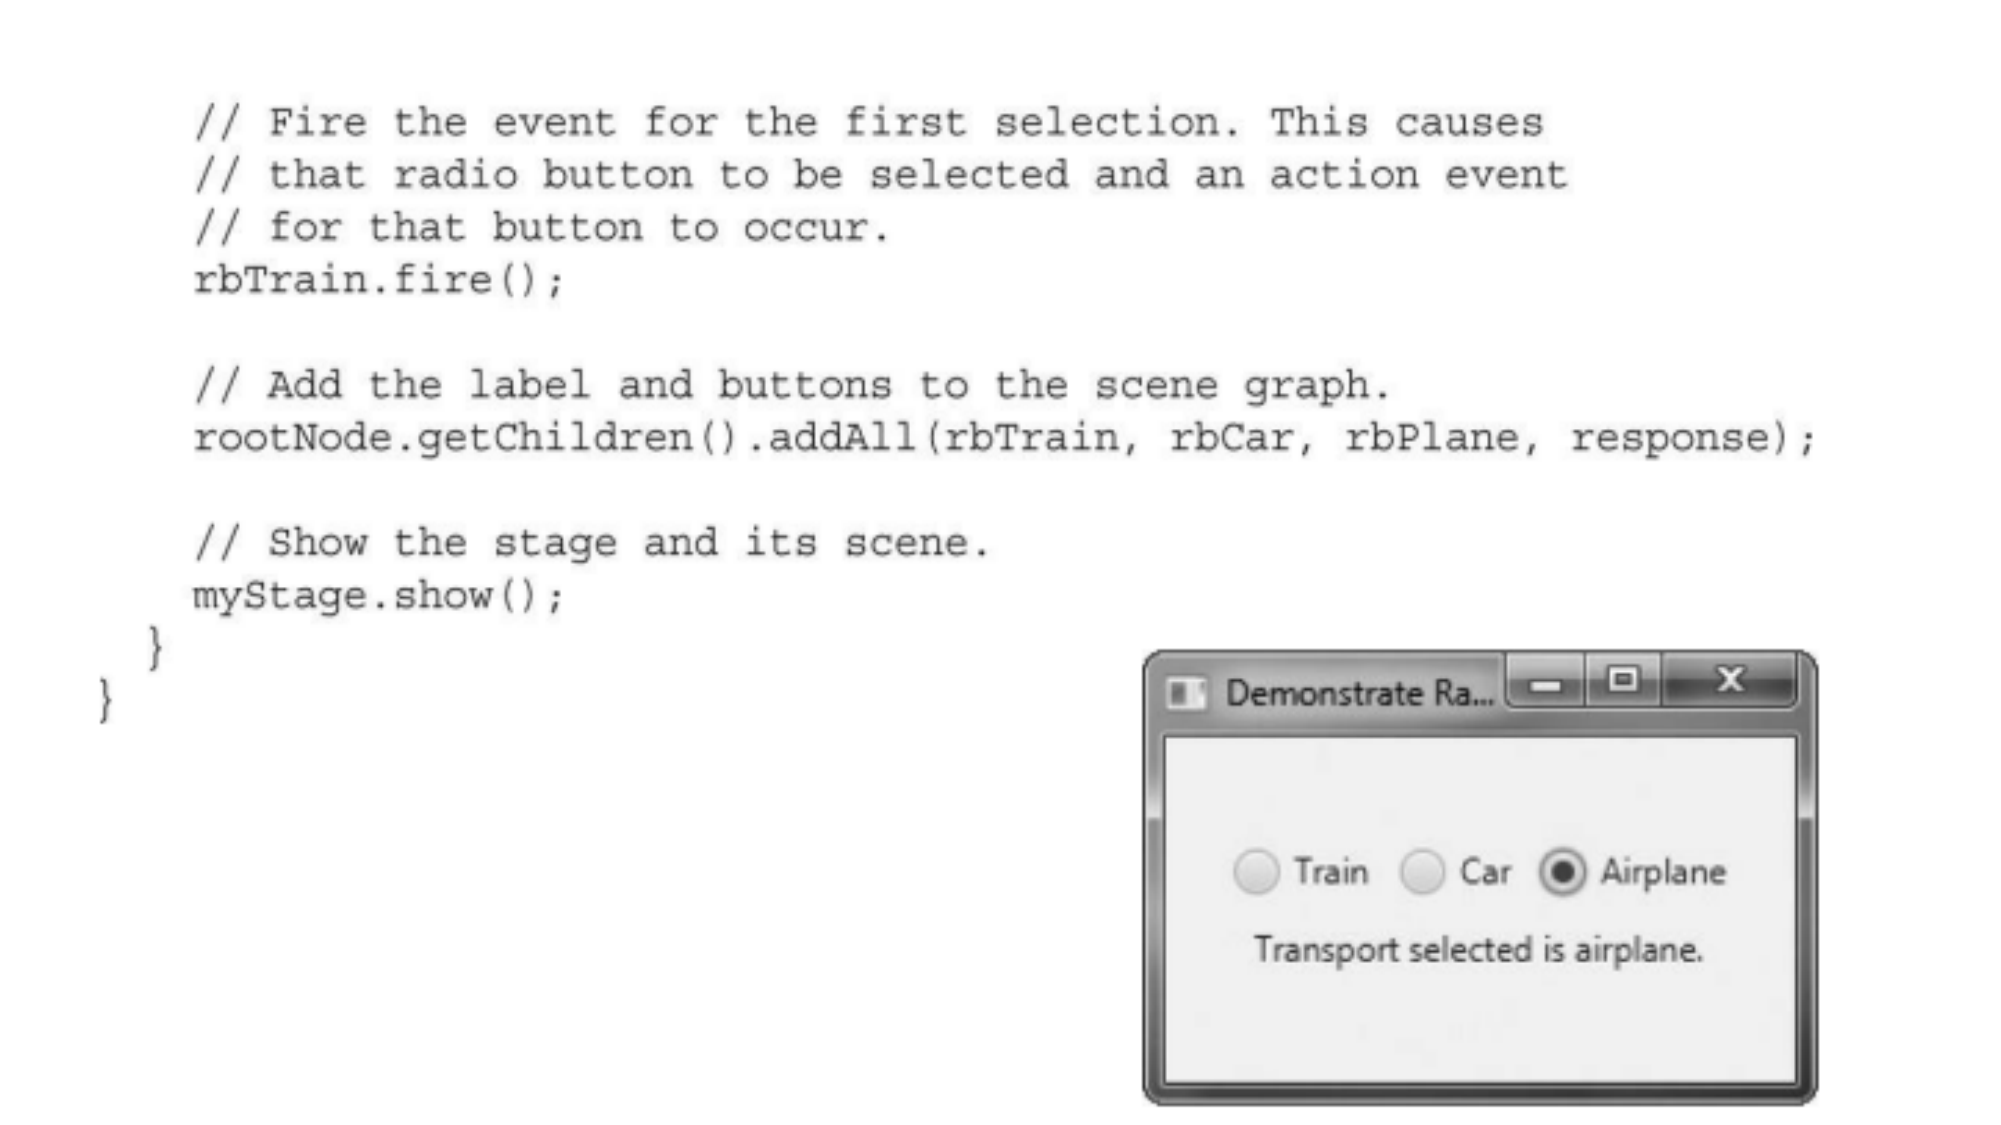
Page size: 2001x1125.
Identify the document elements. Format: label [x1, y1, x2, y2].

picture [57, 79, 1846, 1122]
